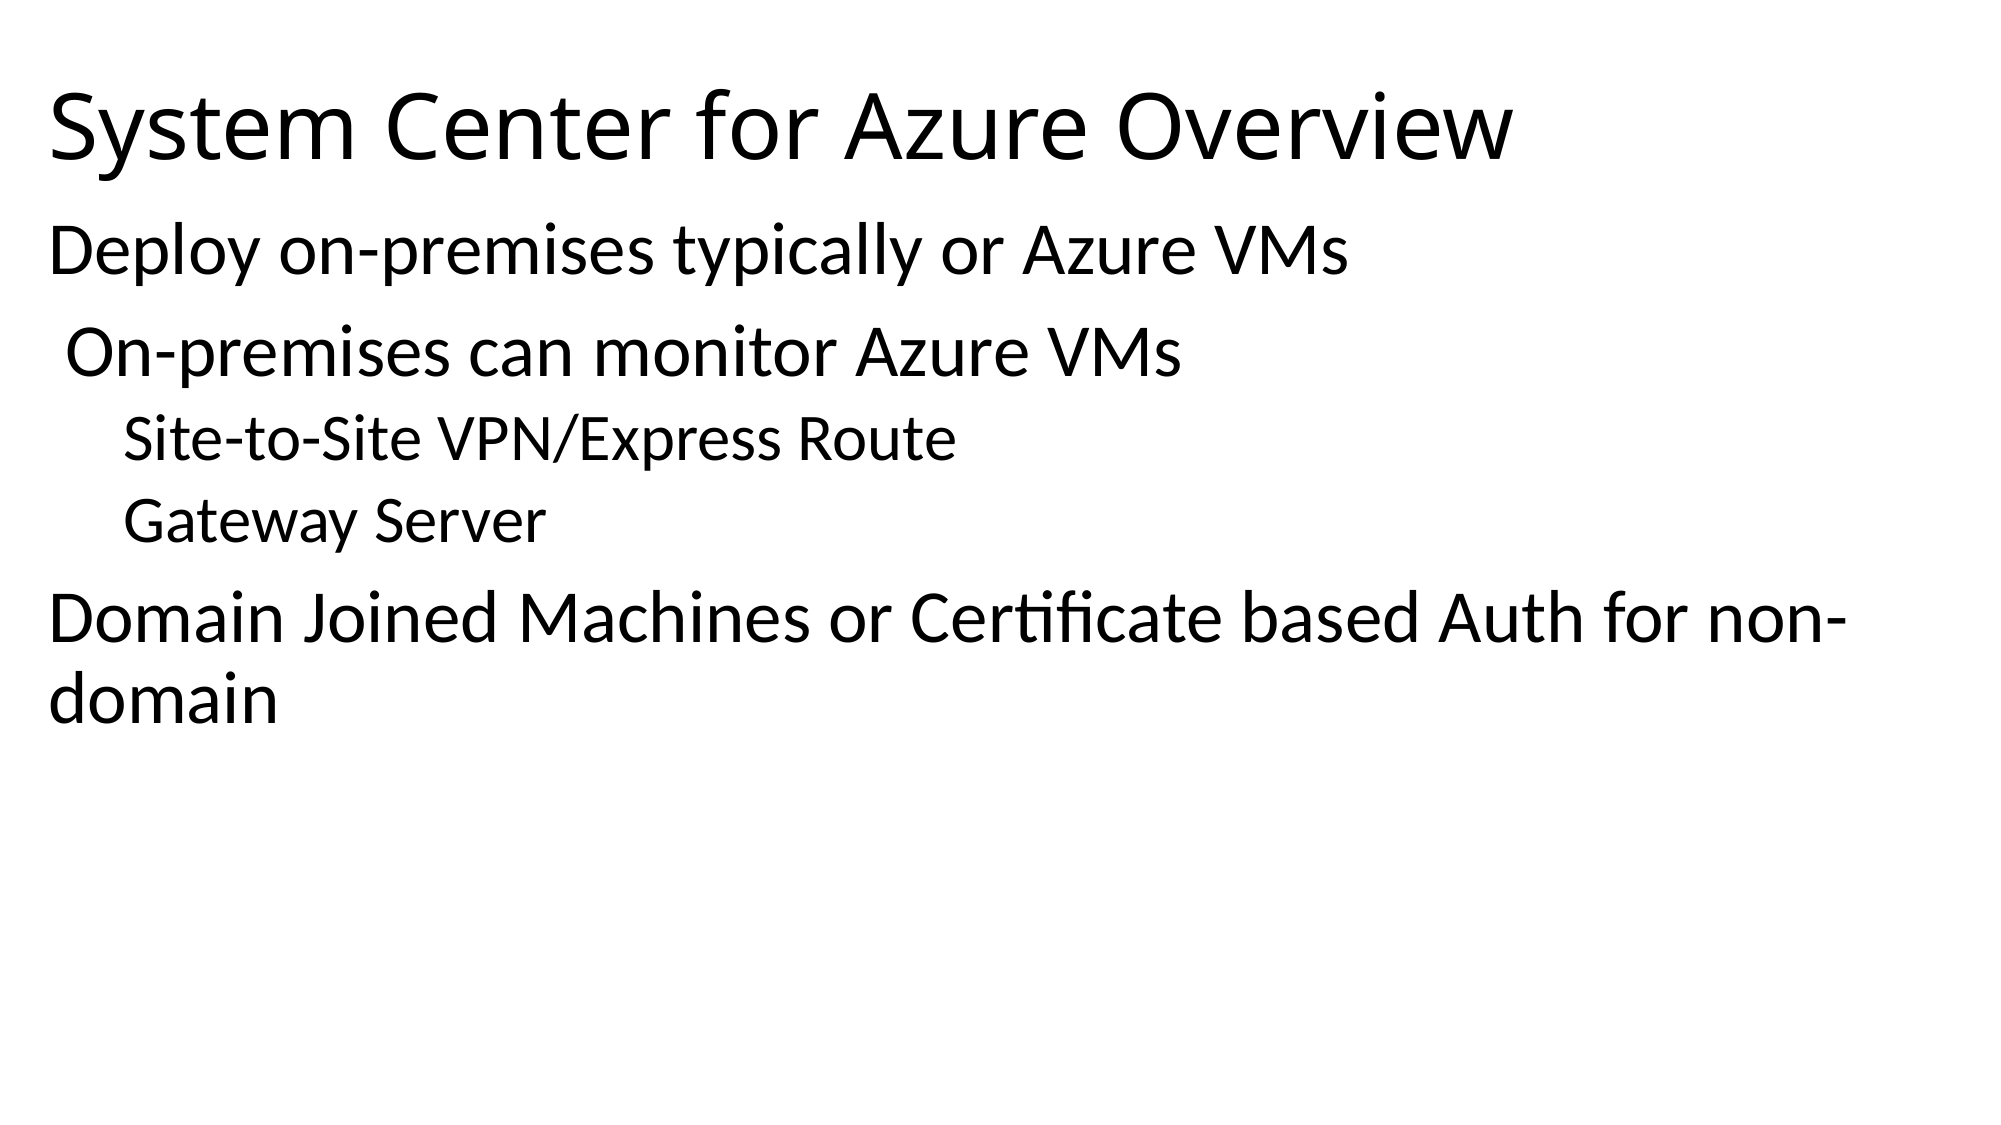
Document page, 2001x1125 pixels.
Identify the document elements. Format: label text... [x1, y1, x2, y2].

title System Center for Azure Overview [33, 57, 1966, 202]
list Deploy on-premises typically or Azure VMs On-premises can monitor Azure VMs Site-to-Site VPN/Express Route Gateway Server Domain Joined Machines or Certificate based Auth for non-domain [33, 202, 1966, 1012]
